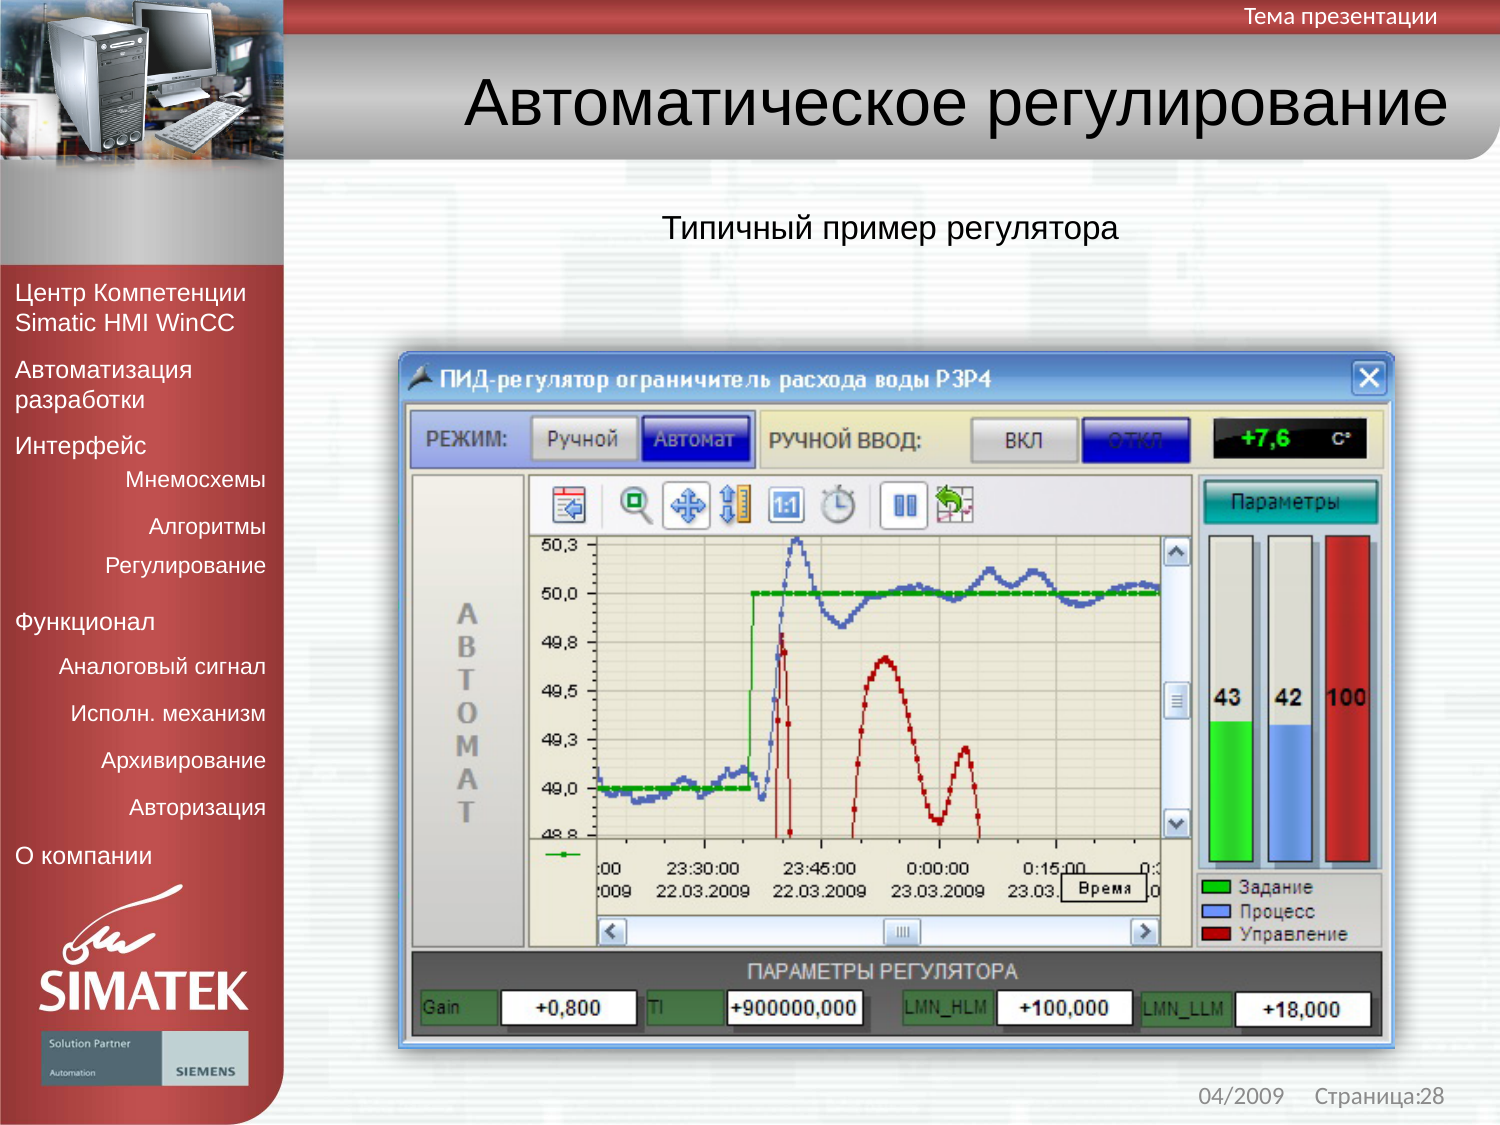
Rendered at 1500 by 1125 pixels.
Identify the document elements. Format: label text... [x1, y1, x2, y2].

slide_number 04/2009 [1183, 1071, 1277, 1125]
picture [0, 0, 1500, 1125]
text_box Автоматическое регулирование [414, 45, 1500, 153]
text_box Типичный пример регулятора [316, 199, 1465, 254]
footer Страница: [1277, 1067, 1394, 1125]
slide_number 28 [1394, 1065, 1461, 1125]
